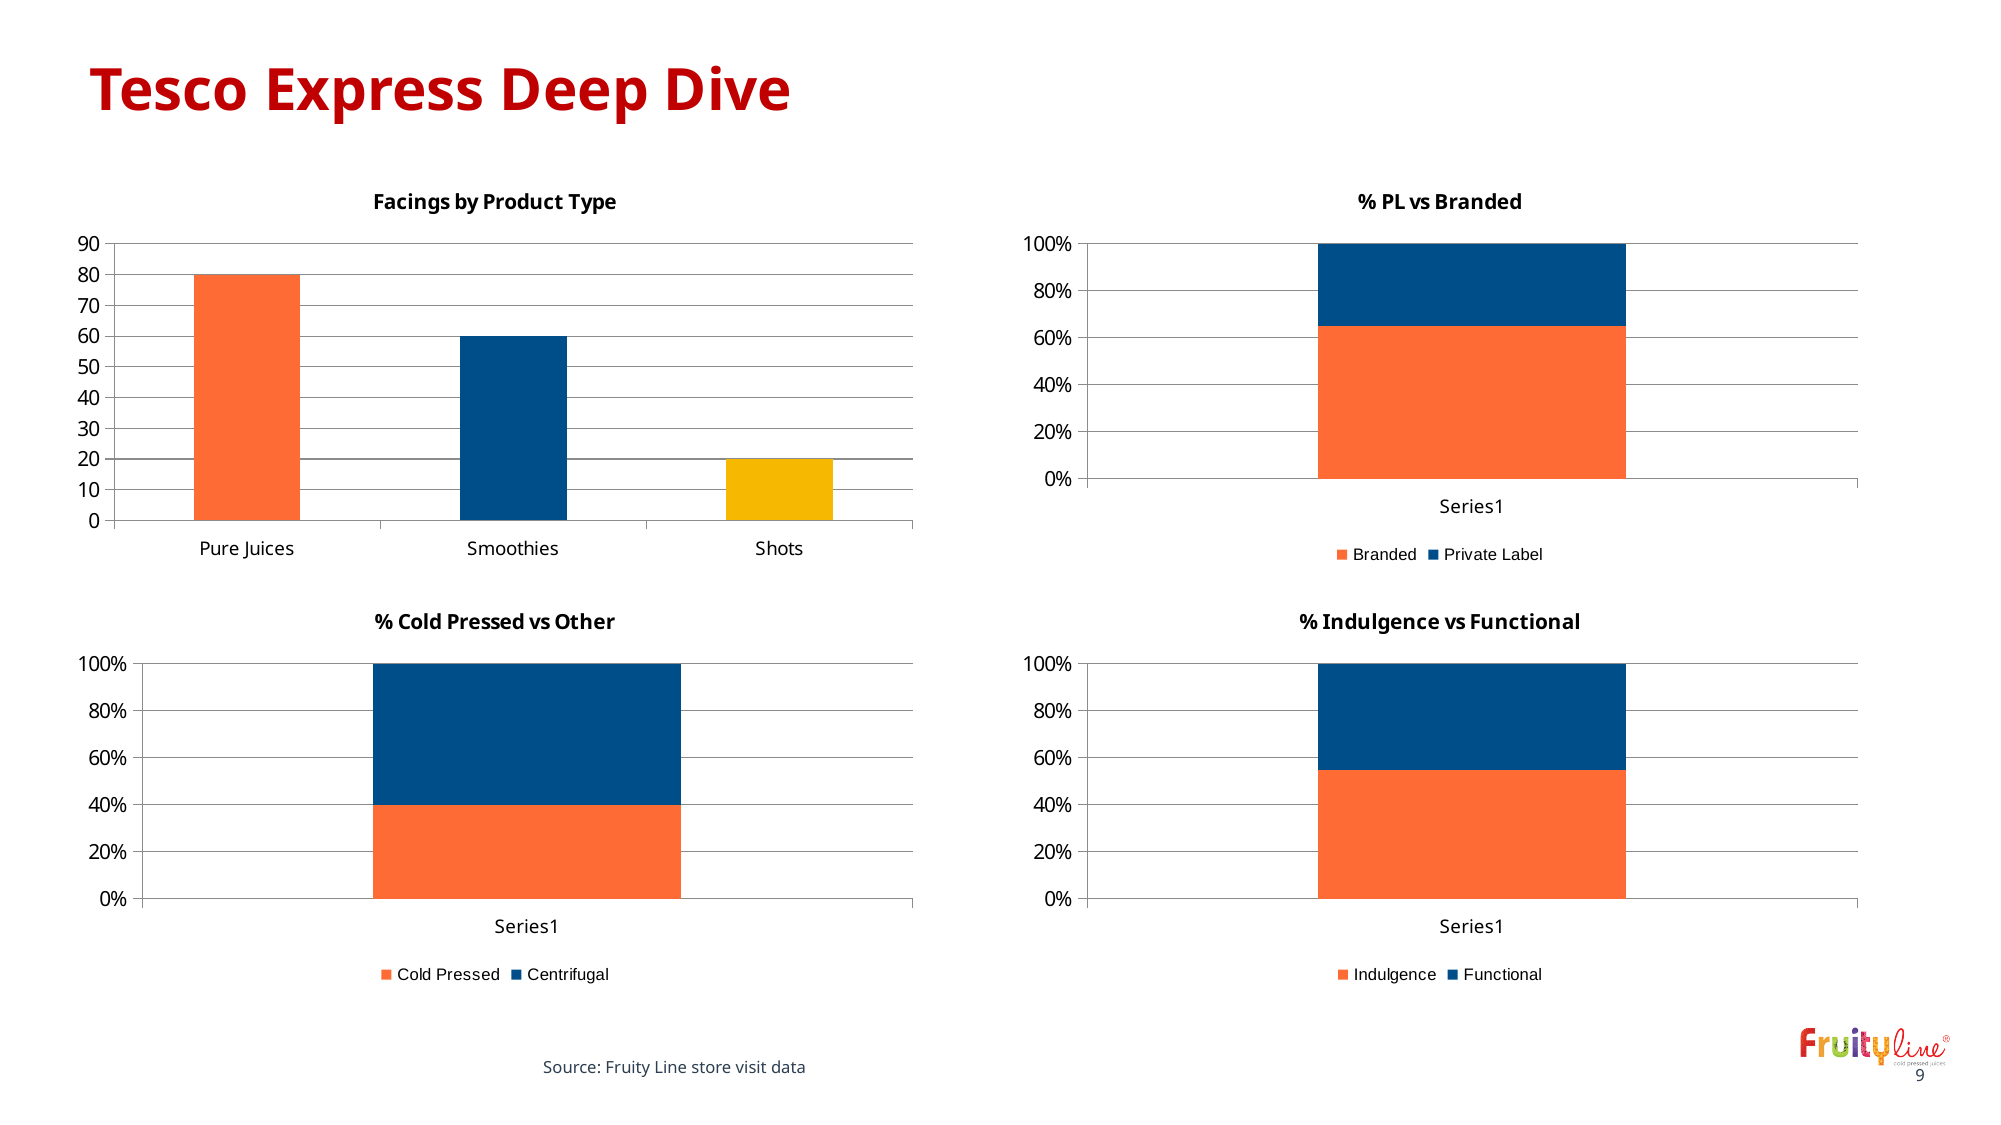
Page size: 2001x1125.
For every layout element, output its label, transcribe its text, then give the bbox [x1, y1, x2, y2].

picture [1799, 1027, 1950, 1067]
chart [1004, 584, 1875, 990]
text_box Tesco Express Deep Dive [74, 45, 1575, 130]
chart [59, 164, 930, 570]
chart [59, 584, 930, 990]
text_box Source: Fruity Line store visit data [528, 1049, 822, 1085]
text_box 9 [1900, 1067, 1940, 1093]
chart [1004, 164, 1875, 570]
